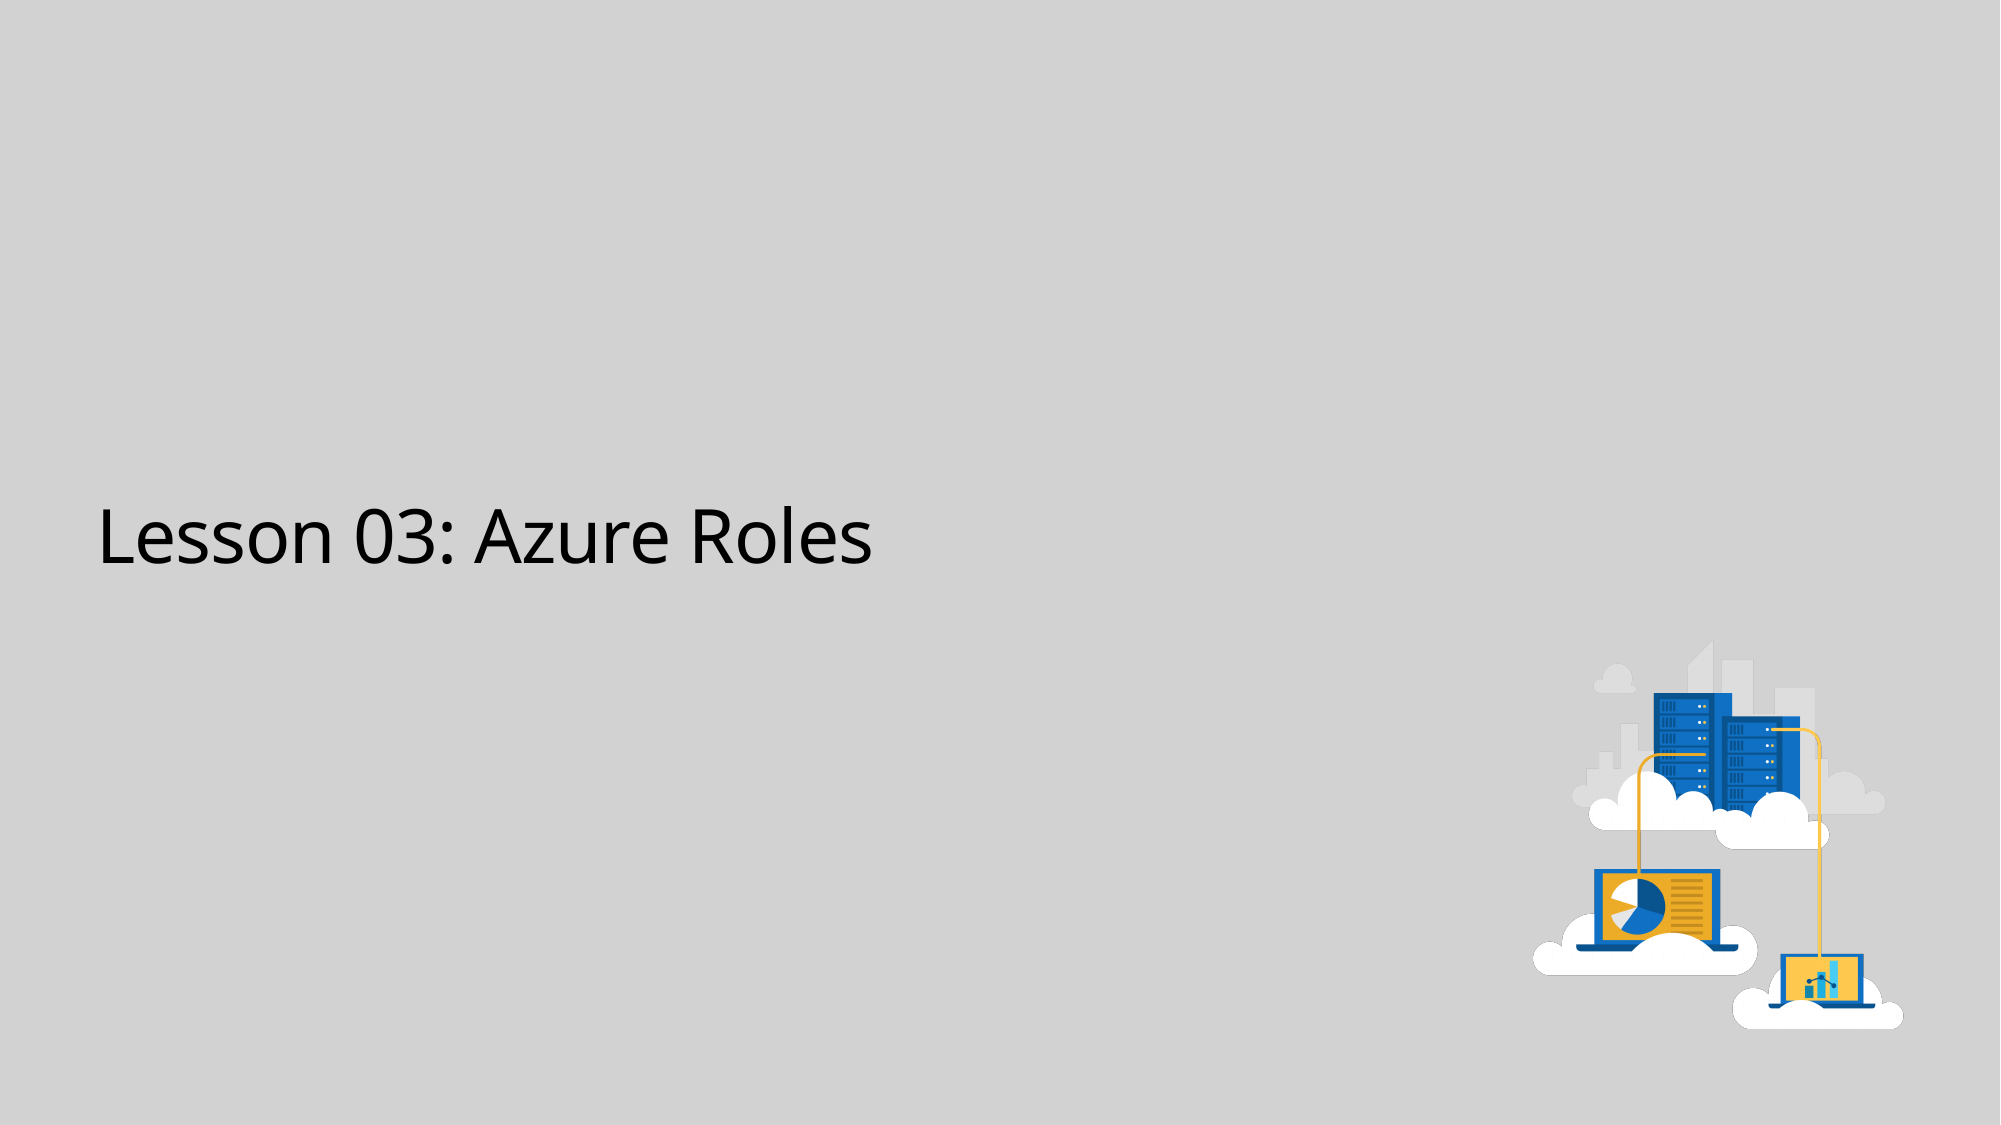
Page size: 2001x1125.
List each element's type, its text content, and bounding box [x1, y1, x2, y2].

title Lesson 03: Azure Roles [96, 498, 1596, 580]
picture [1532, 639, 1905, 1029]
